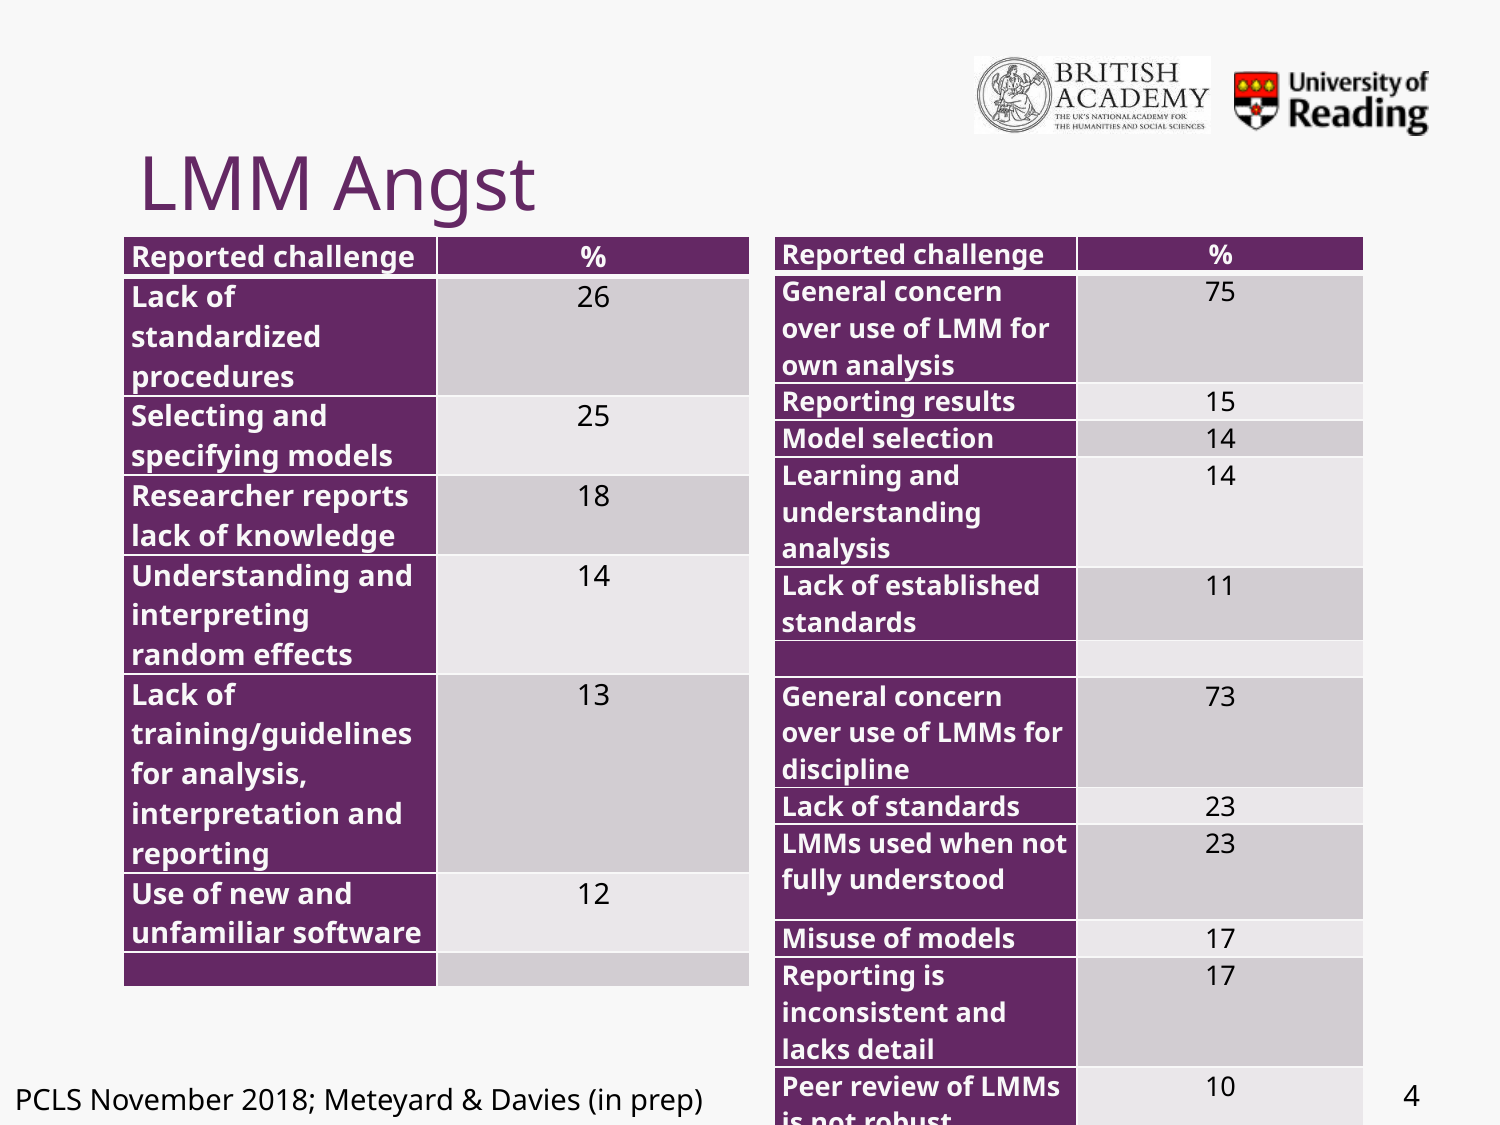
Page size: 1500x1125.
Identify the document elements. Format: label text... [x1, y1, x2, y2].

table_cell 13 [438, 675, 749, 872]
table_cell Reporting is inconsistent and lacks detail [775, 958, 1076, 1066]
table_cell Misuse of models [775, 921, 1076, 956]
table_cell 17 [1078, 958, 1363, 1066]
table_cell 23 [1078, 788, 1363, 823]
table_cell [1078, 641, 1363, 676]
picture [1234, 71, 1429, 136]
table_cell Selecting and specifying models [124, 397, 436, 474]
table_header Reported challenge [775, 237, 1076, 270]
table_cell 73 [1078, 678, 1363, 787]
table_cell Learning and understanding analysis [775, 458, 1076, 566]
table_cell [438, 953, 749, 986]
table_cell General concern over use of LMMs for discipline [775, 678, 1076, 787]
table_cell 14 [1078, 421, 1363, 456]
table_cell Use of new and unfamiliar software [124, 874, 436, 951]
table_cell LMMs used when not fully understood [775, 825, 1076, 919]
table_cell 23 [1078, 825, 1363, 919]
table_cell 10 [1078, 1068, 1363, 1125]
table_cell 15 [1078, 384, 1363, 419]
table_cell General concern over use of LMM for own analysis [775, 276, 1076, 382]
table_cell [124, 953, 436, 986]
table_cell Peer review of LMMs is not robust [775, 1068, 1076, 1125]
table_header % [1078, 237, 1363, 270]
table_cell 75 [1078, 276, 1363, 382]
table_cell 26 [438, 279, 749, 395]
table_cell Reporting results [775, 384, 1076, 419]
table_header % [438, 237, 749, 274]
table_cell Lack of established standards [775, 568, 1076, 640]
table_header Reported challenge [124, 237, 436, 274]
table_cell 14 [1078, 458, 1363, 566]
table_cell Lack of standards [775, 788, 1076, 823]
slide_number 4 [1365, 1069, 1436, 1125]
table_cell Lack of standardized procedures [124, 279, 436, 395]
table_cell Researcher reports lack of knowledge [124, 476, 436, 554]
table_cell Lack of training/guidelines for analysis, interpretation and reporting [124, 675, 436, 872]
title LMM Angst [123, 45, 1140, 233]
table_cell 18 [438, 476, 749, 554]
table_cell 14 [438, 556, 749, 673]
table_cell 17 [1078, 921, 1363, 956]
table_cell 25 [438, 397, 749, 474]
table_cell 12 [438, 874, 749, 951]
table_cell 11 [1078, 568, 1363, 640]
table_cell Model selection [775, 421, 1076, 456]
table_cell Understanding and interpreting random effects [124, 556, 436, 673]
table_cell [775, 641, 1076, 676]
